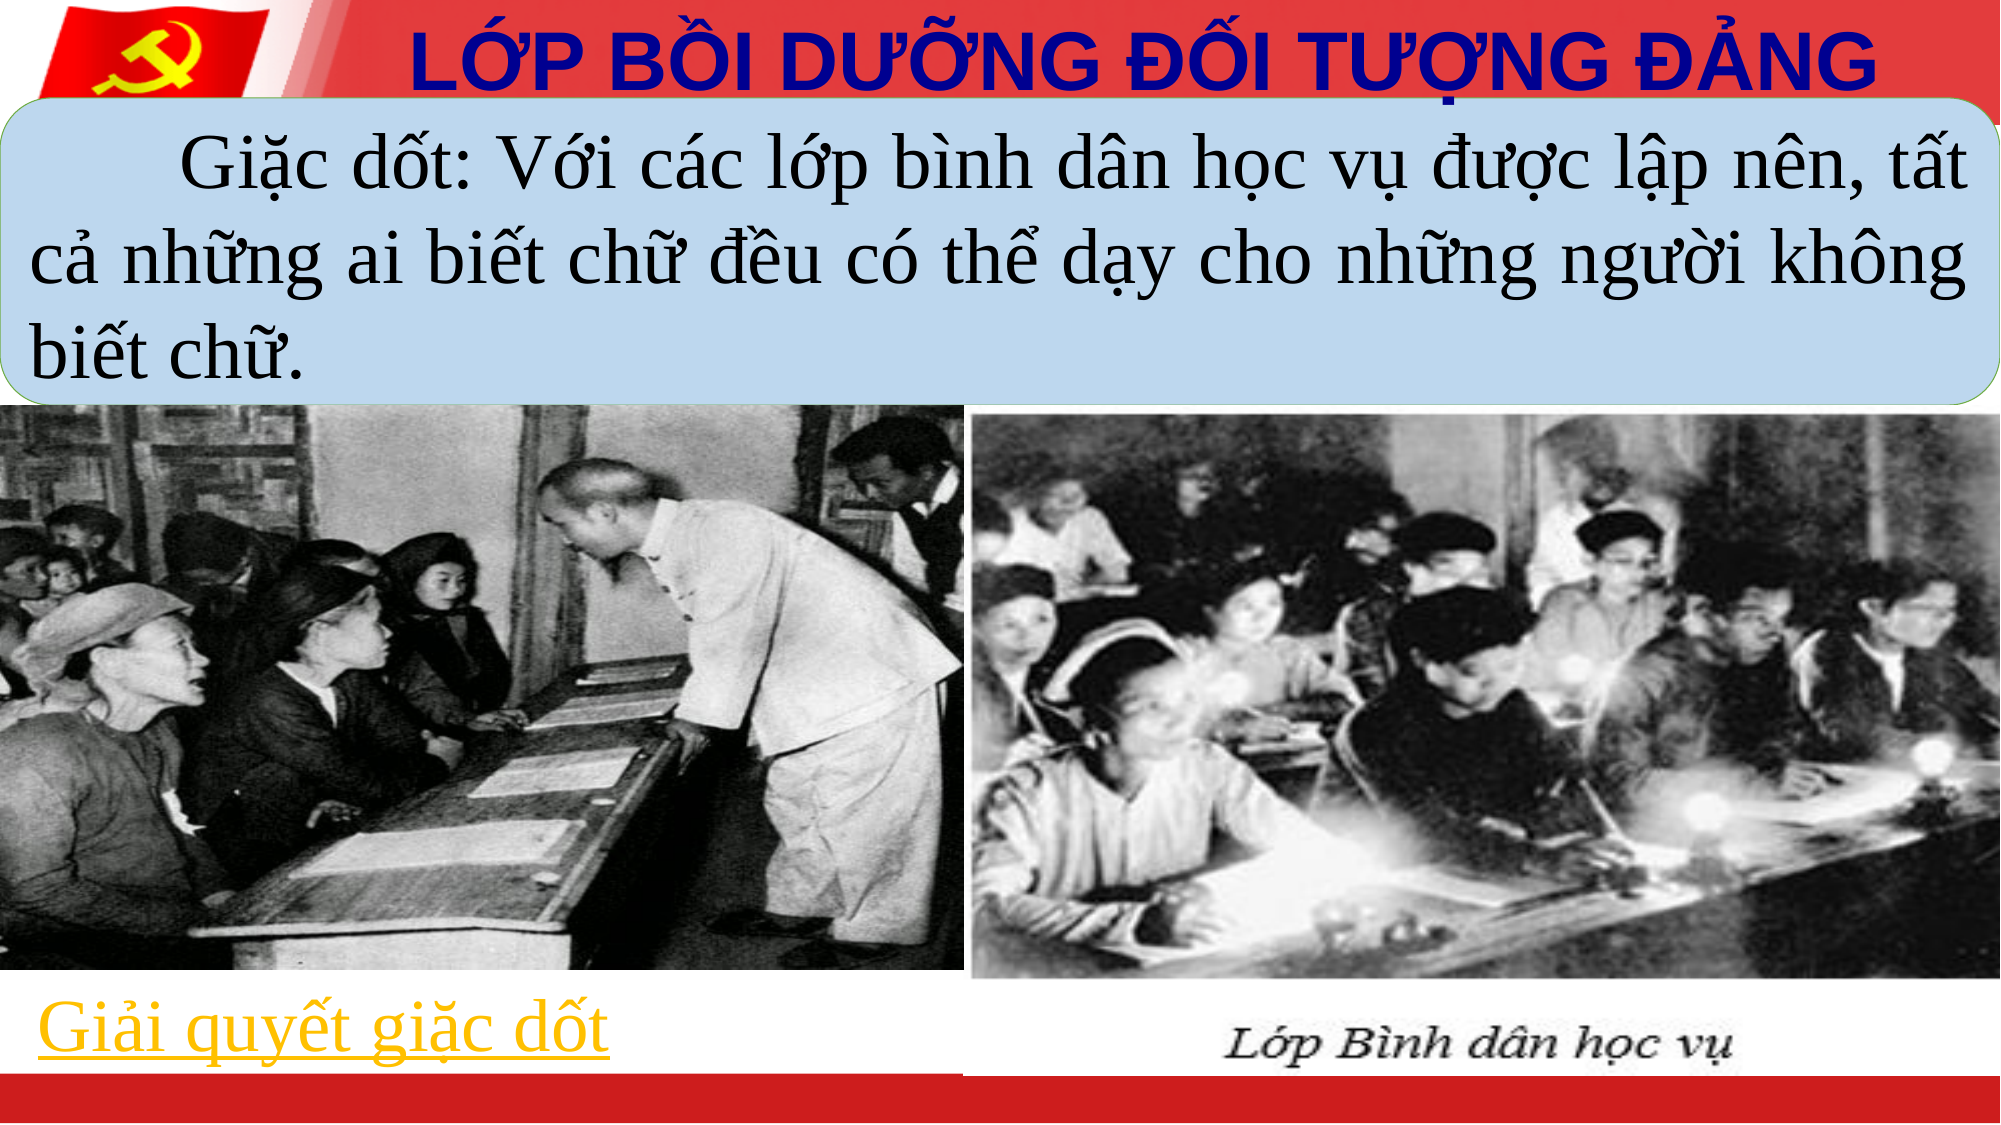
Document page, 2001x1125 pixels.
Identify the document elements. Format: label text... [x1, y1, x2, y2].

title LỚP BỒI DƯỠNG ĐỐI TƯỢNG ĐẢNG [290, 0, 2000, 128]
text_box Giặc dốt: Với các lớp bình dân học vụ được lập nên, tất cả những ai biết chữ đều có thể dạy cho những người không biết chữ. [0, 97, 2000, 405]
picture [0, 0, 290, 125]
text_box Giải quyết giặc dốt [22, 970, 625, 1075]
picture [0, 405, 2000, 1076]
